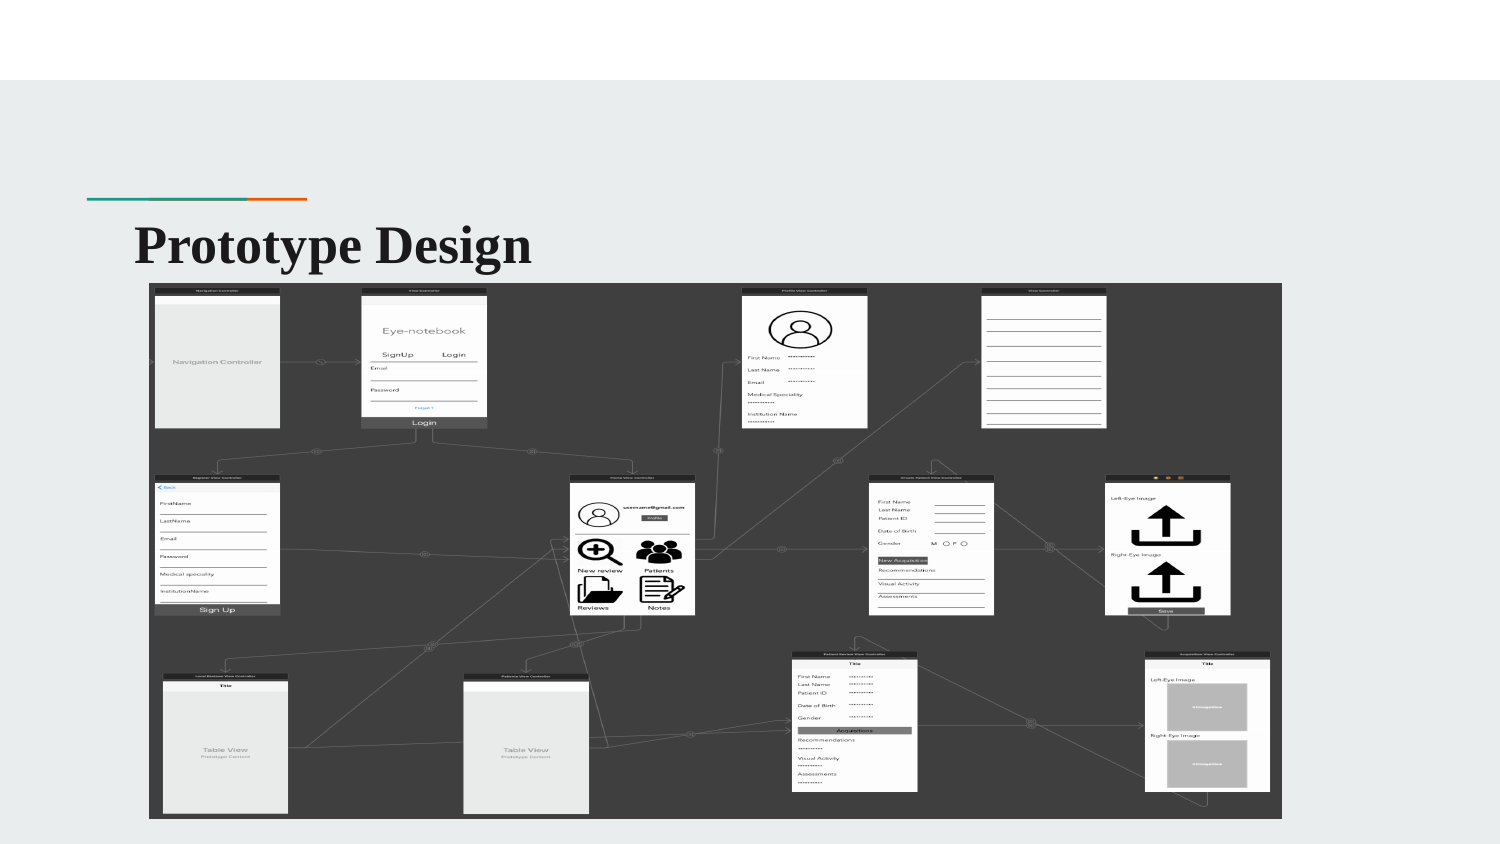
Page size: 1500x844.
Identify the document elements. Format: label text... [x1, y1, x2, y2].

picture [149, 282, 1283, 819]
title Prototype Design [119, 194, 1381, 284]
